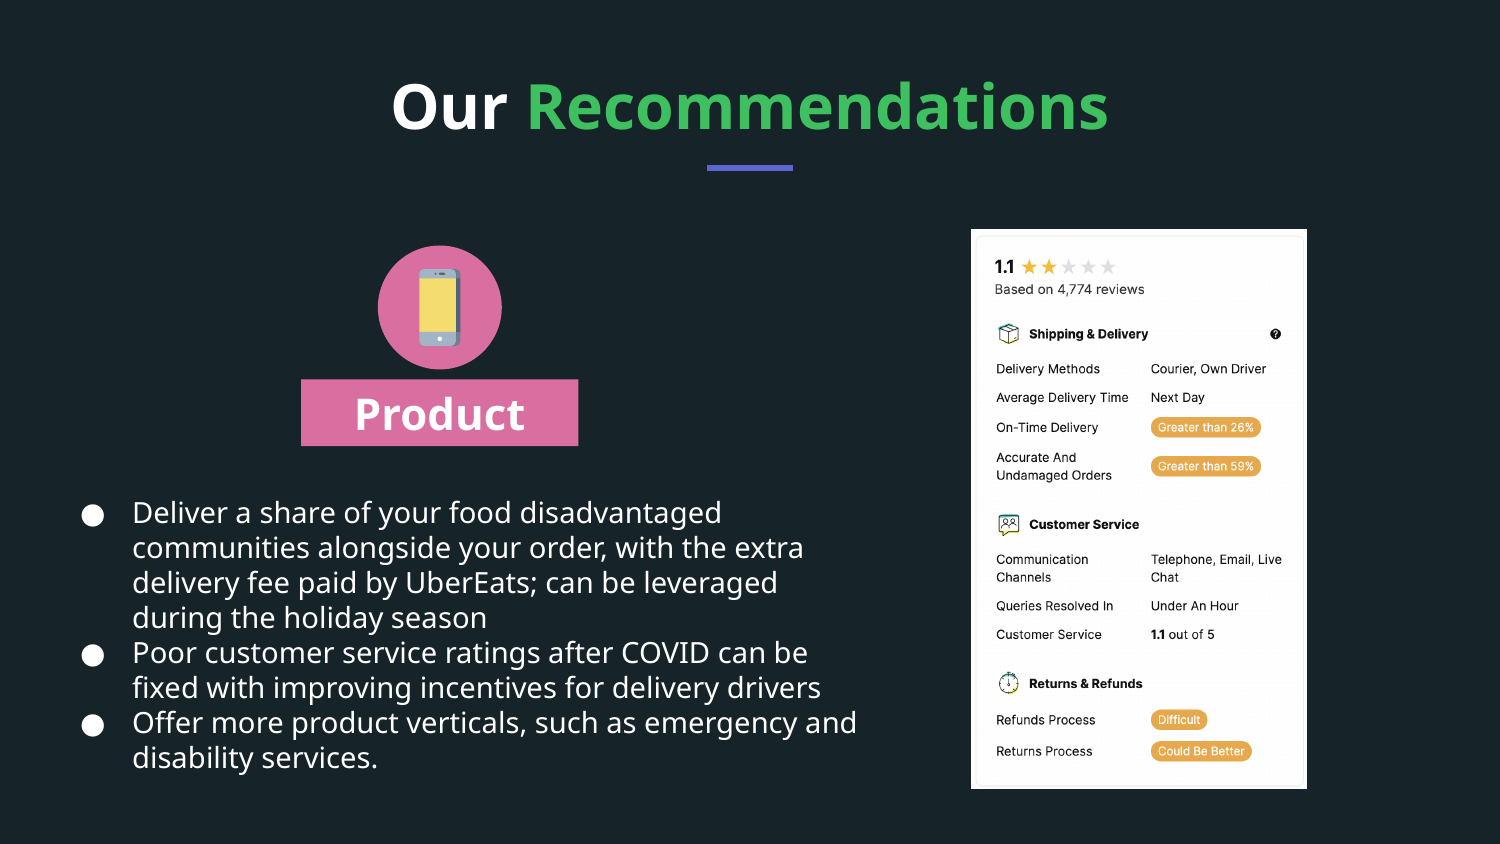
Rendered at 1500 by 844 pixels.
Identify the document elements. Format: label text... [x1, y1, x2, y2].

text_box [419, 268, 461, 346]
title Our Recommendations [116, 33, 1383, 157]
text_box [377, 245, 502, 370]
picture [971, 229, 1308, 789]
text_box Product [301, 379, 579, 447]
subtitle Deliver a share of your food disadvantaged communities alongside your order, with the extra delivery fee paid by UberEats; can be leveraged during the holiday season Poor customer service ratings after COVID can be fixed with improving incentives for delivery drivers Offer more product verticals, such as emergency and disability services. [42, 479, 885, 780]
